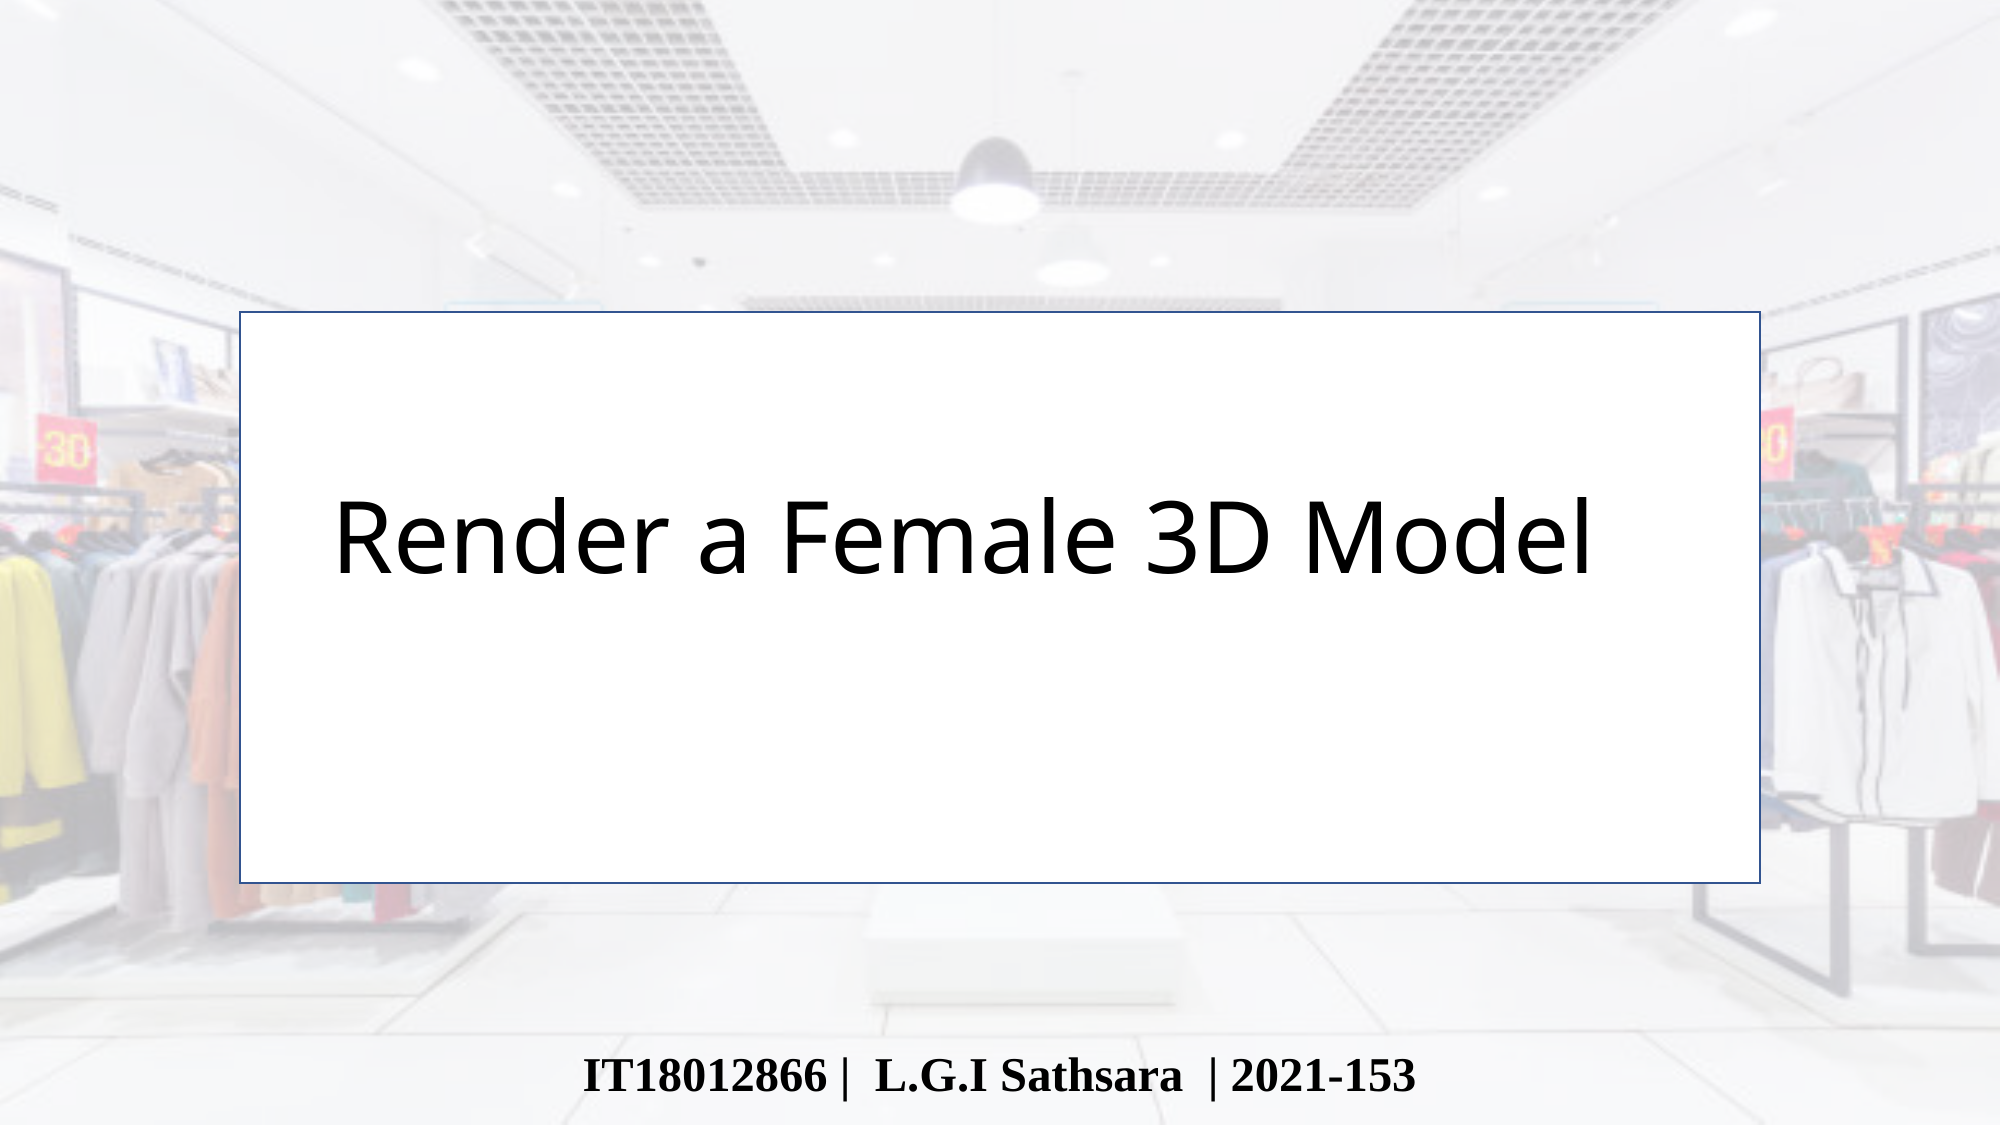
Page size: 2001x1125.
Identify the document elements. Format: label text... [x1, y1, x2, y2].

text_box [239, 311, 1761, 884]
title Render a Female 3D Model [213, 479, 1714, 672]
text_box IT18012866 | L.G.I Sathsara | 2021-153 [0, 1042, 2000, 1110]
